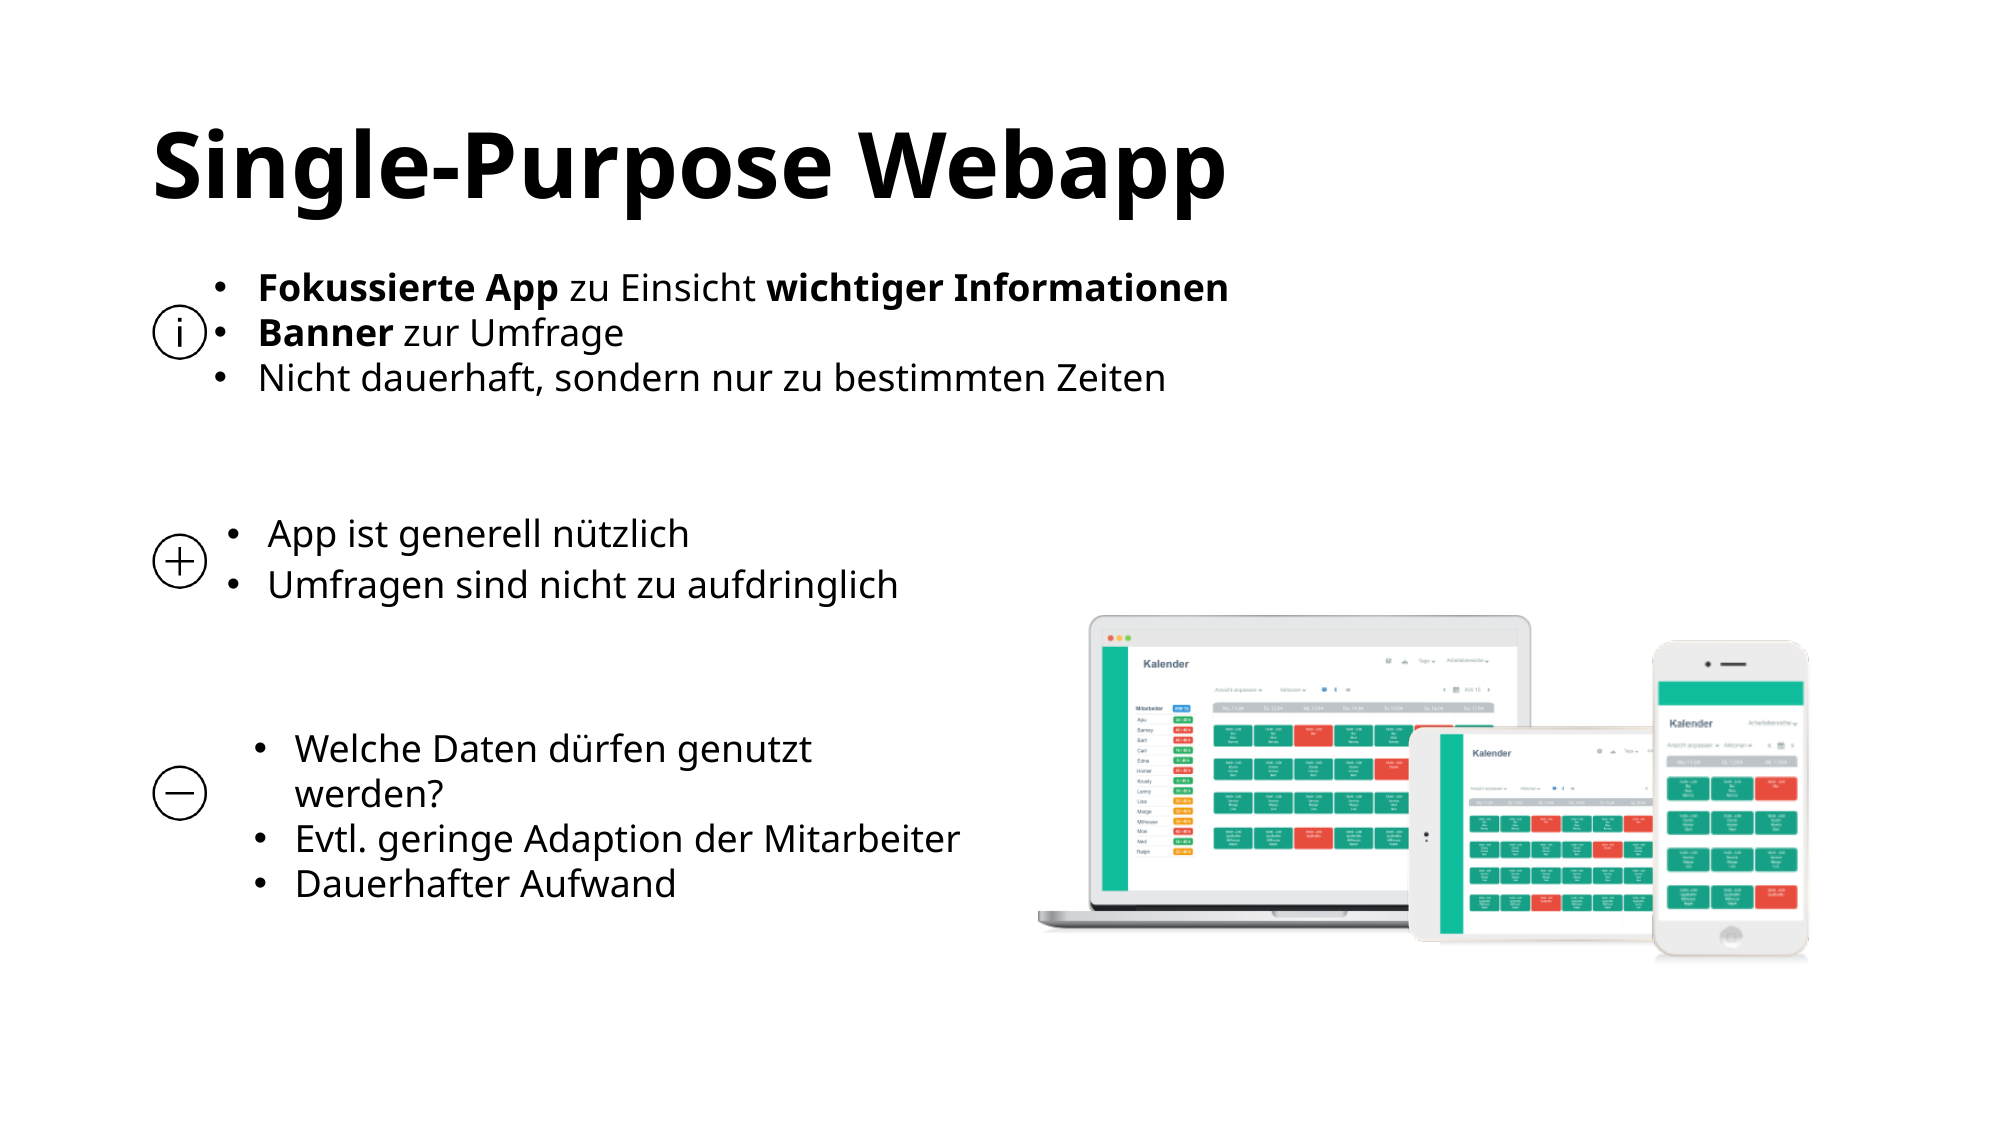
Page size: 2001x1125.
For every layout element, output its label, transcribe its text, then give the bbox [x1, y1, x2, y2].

picture [149, 763, 209, 823]
picture [149, 302, 209, 362]
title Single-Purpose Webapp [137, 59, 1863, 278]
text_box Fokussierte App zu Einsicht wichtiger Informationen Banner zur Umfrage Nicht dauerhaft, sondern nur zu bestimmten Zeiten [199, 256, 1246, 407]
text_box App ist generell nützlich Umfragen sind nicht zu aufdringlich [179, 507, 915, 614]
text_box Welche Daten dürfen genutzt werden? Evtl. geringe Adaption der Mitarbeiter Dauerhafter Aufwand [206, 717, 983, 913]
picture [149, 531, 209, 591]
picture [1038, 615, 1820, 974]
